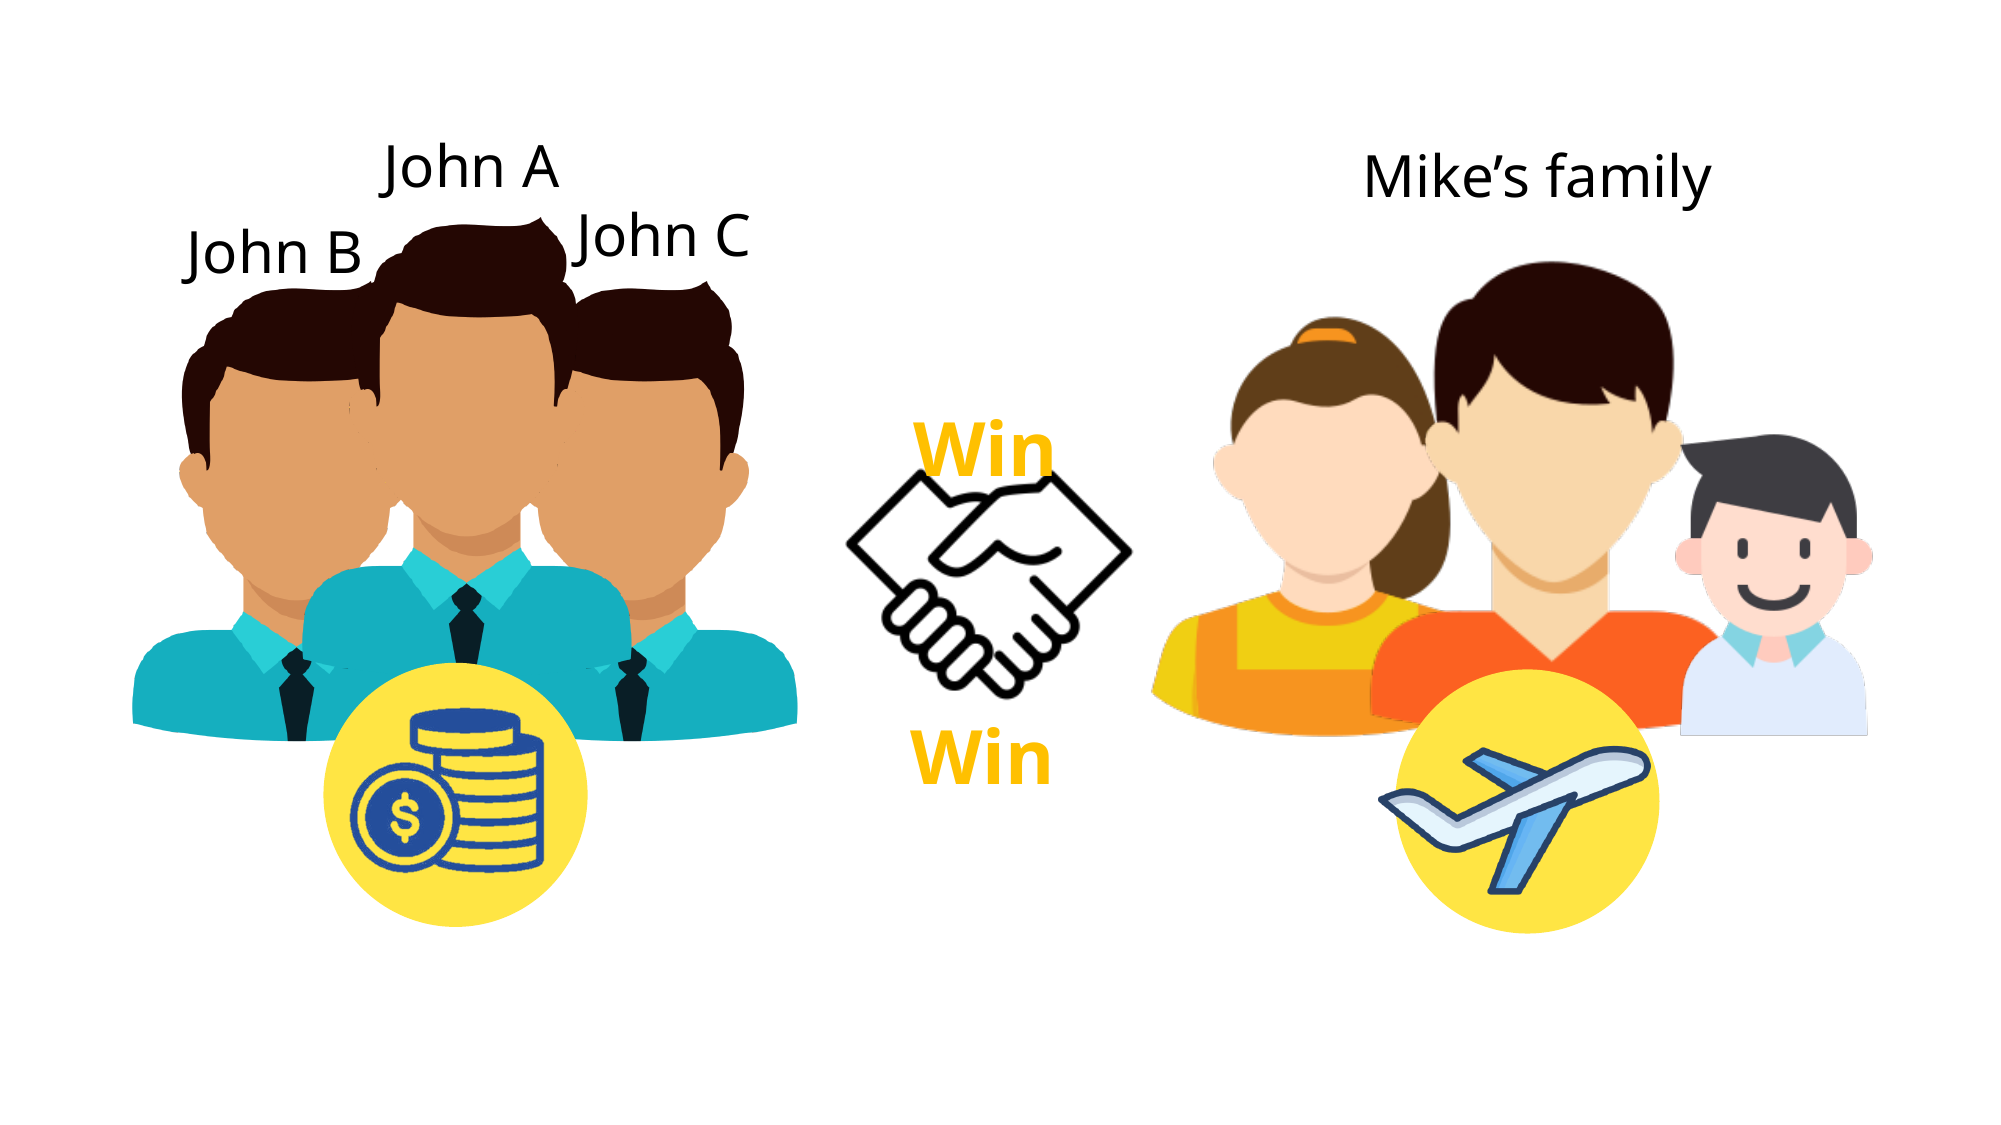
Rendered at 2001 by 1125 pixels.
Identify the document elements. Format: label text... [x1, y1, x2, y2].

text_box John B [82, 207, 468, 279]
text_box [395, 915, 516, 930]
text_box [727, 349, 1242, 795]
picture [1113, 255, 1940, 962]
text_box Mike’s family [1179, 131, 1896, 216]
text_box [321, 763, 325, 826]
text_box [568, 750, 590, 868]
text_box John C [471, 190, 857, 275]
text_box John A [279, 121, 665, 207]
picture [71, 216, 868, 907]
